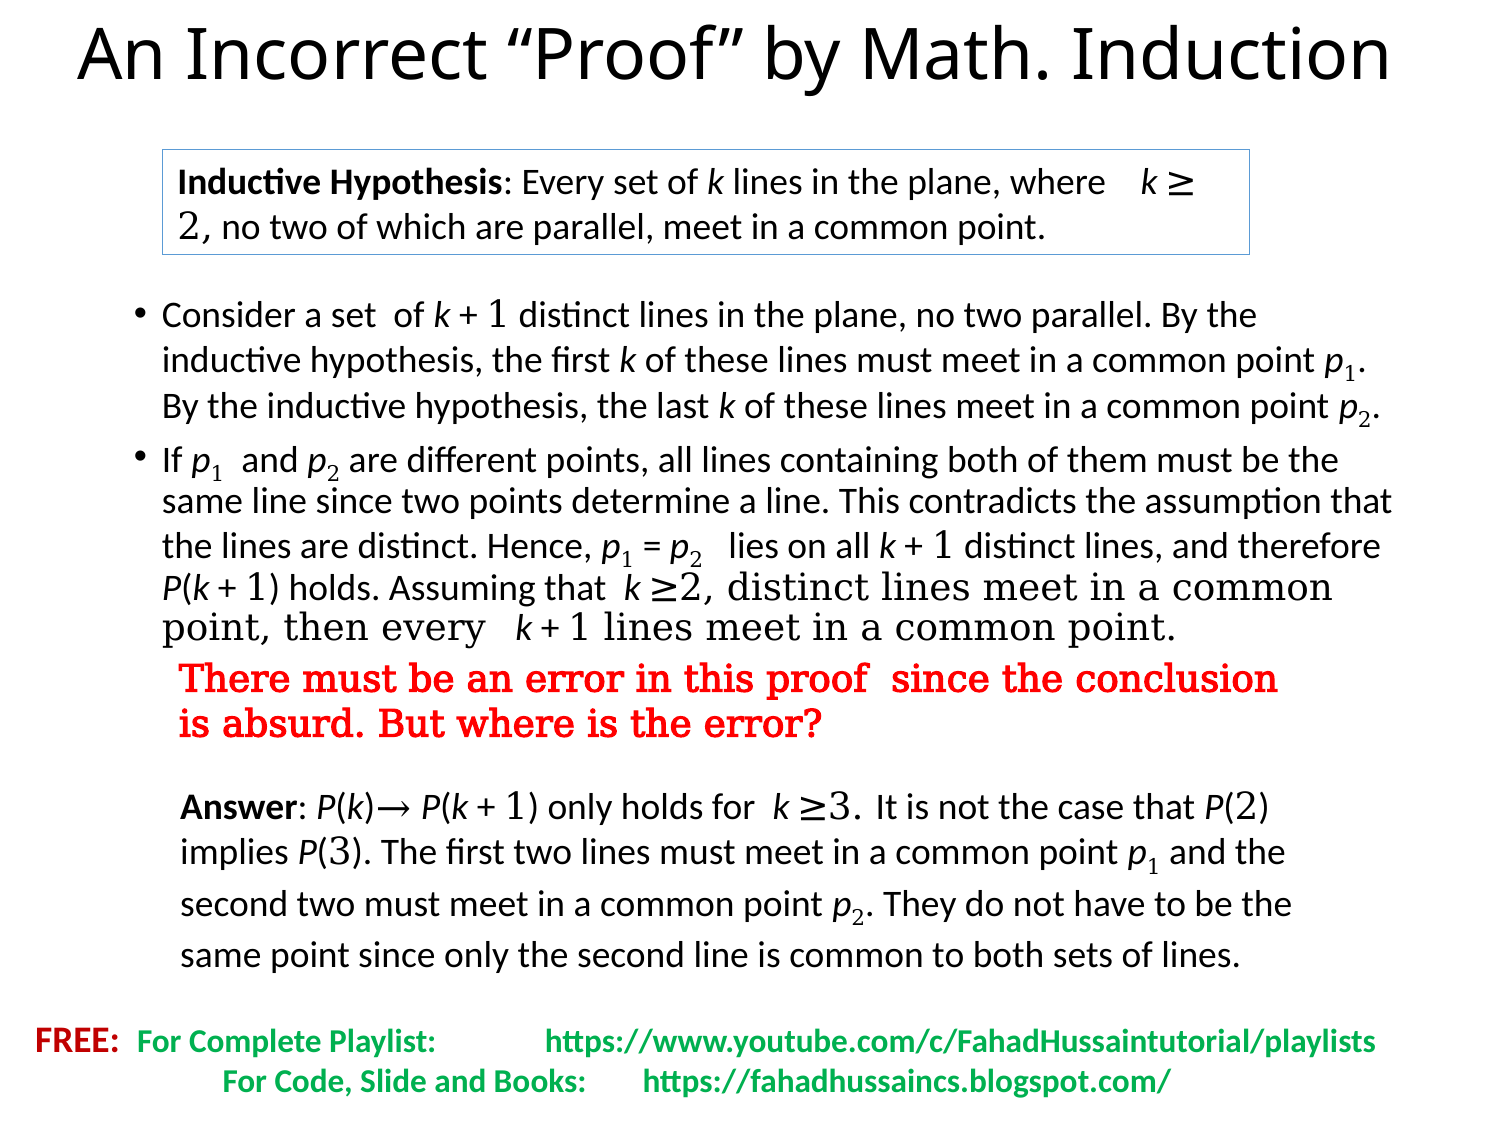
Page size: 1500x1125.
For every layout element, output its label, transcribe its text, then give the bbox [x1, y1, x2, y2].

text_box FREE: For Complete Playlist: https://www.youtube.com/c/FahadHussaintutorial/playlists For Code, Slide and Books: https://fahadhussaincs.blogspot.com/ [20, 1007, 1480, 1107]
title An Incorrect “Proof” by Math. Induction [62, 0, 1413, 113]
list Consider a set of k + 1 distinct lines in the plane, no two parallel. By the inductive hypothesis, the first k of these lines must meet in a common point p1. By the inductive hypothesis, the last k of these lines meet in a common point p2. If p1 and p2 are different points, all lines containing both of them must be the same line since two points determine a line. This contradicts the assumption that the lines are distinct. Hence, p1 = p2 lies on all k + 1 distinct lines, and therefore P(k + 1) holds. Assuming that k ≥2, distinct lines meet in a common point, then every k + 1 lines meet in a common point. [62, 287, 1413, 675]
text_box Answer: P(k)→ P(k + 1) only holds for k ≥3. It is not the case that P(2) implies P(3). The first two lines must meet in a common point p1 and the second two must meet in a common point p2. They do not have to be the same point since only the second line is common to both sets of lines. [15, 774, 1341, 982]
text_box Inductive Hypothesis: Every set of k lines in the plane, where k ≥ 2, no two of which are parallel, meet in a common point. [162, 149, 1250, 255]
text_box There must be an error in this proof since the conclusion is absurd. But where is the error? [89, 646, 1302, 752]
